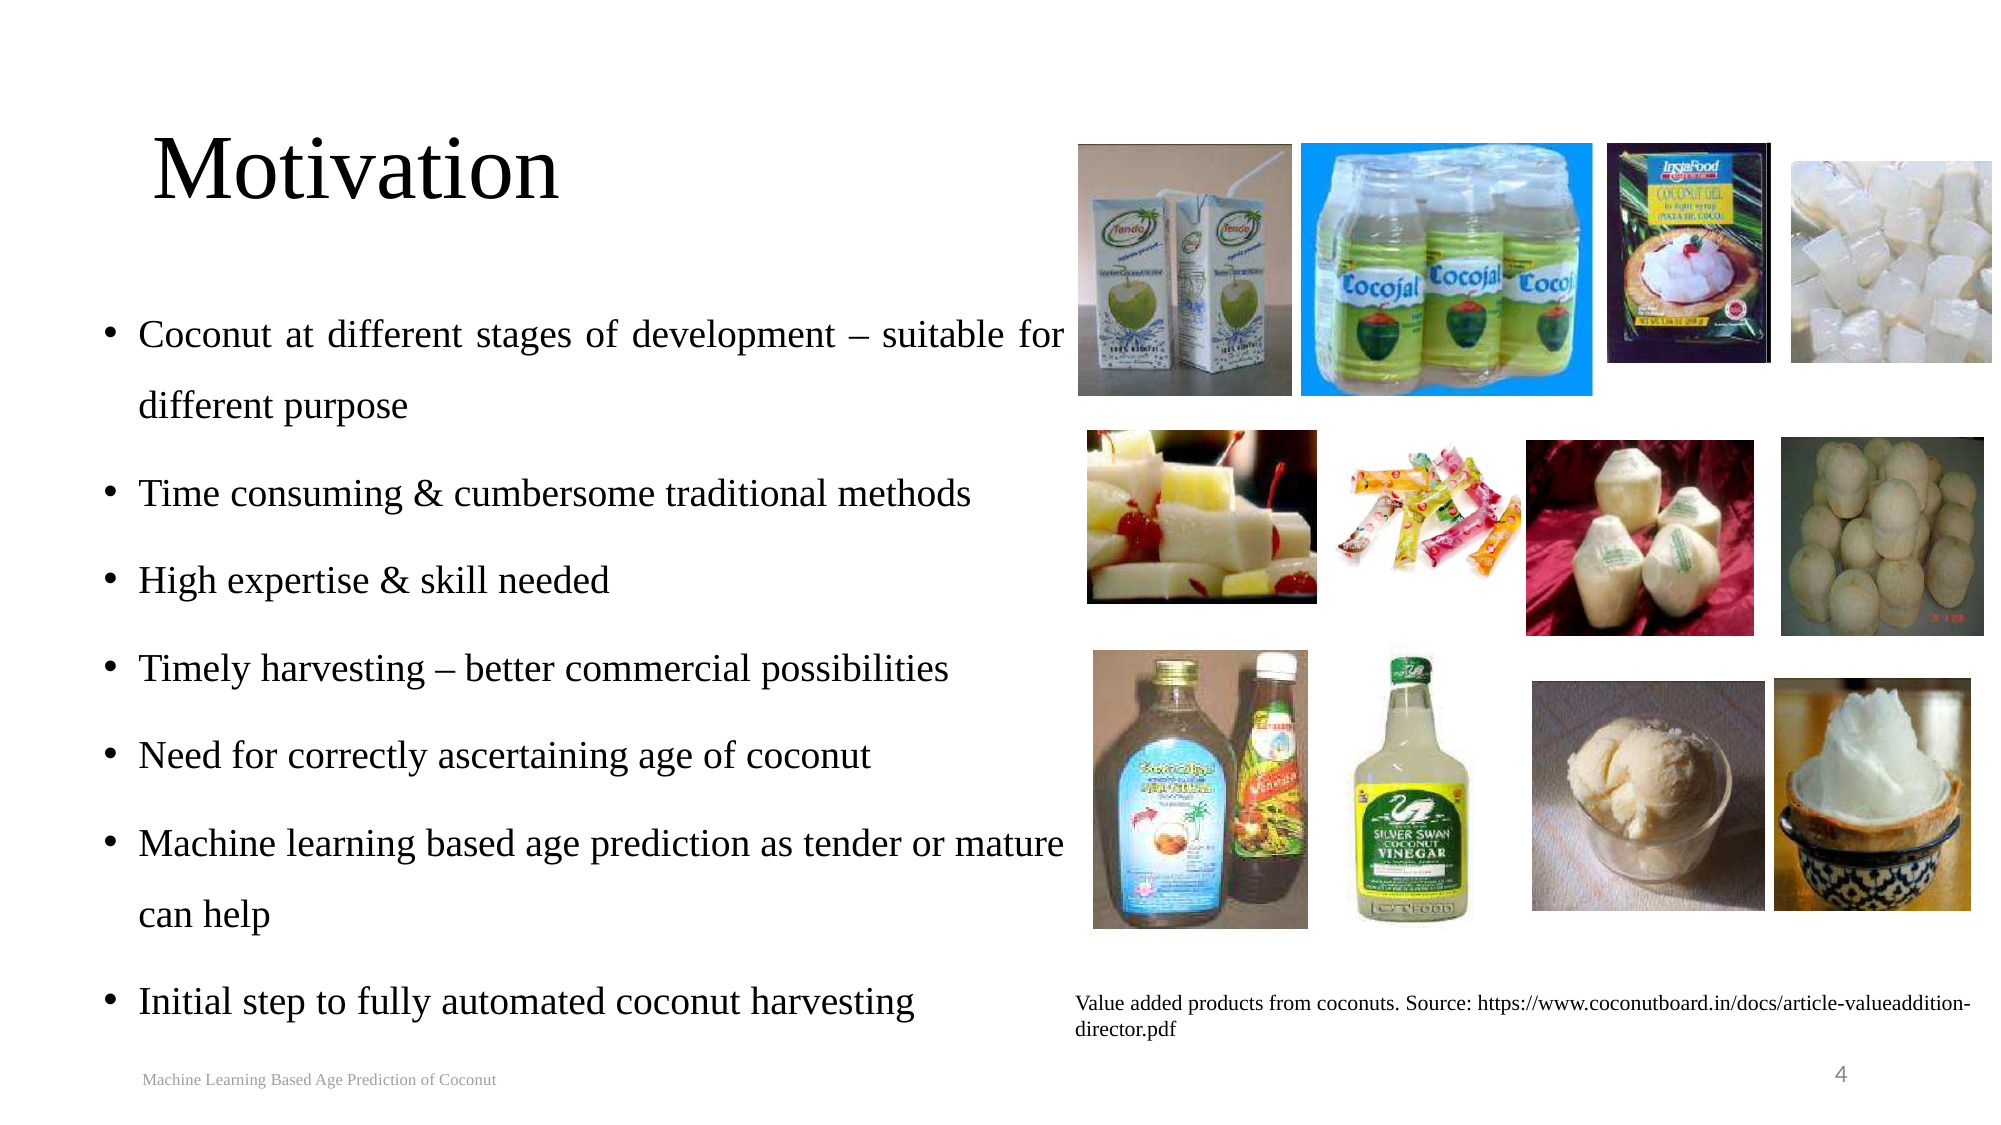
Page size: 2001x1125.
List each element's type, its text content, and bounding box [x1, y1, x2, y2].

picture [1080, 643, 1474, 933]
title Motivation [137, 59, 1863, 277]
picture [1524, 661, 1978, 918]
list Coconut at different stages of development – suitable for different purpose Time consuming & cumbersome traditional methods High expertise & skill needed Timely harvesting – better commercial possibilities Need for correctly ascertaining age of coconut Machine learning based age prediction as tender or mature can help Initial step to fully automated coconut harvesting [88, 277, 1081, 1043]
picture [1067, 123, 2000, 400]
slide_number ‹#› [1412, 1042, 1863, 1103]
picture [1080, 421, 1991, 640]
text_box Value added products from coconuts. Source: https://www.coconutboard.in/docs/article-valueaddition-director.pdf [1060, 980, 1990, 1049]
text_box Machine Learning Based Age Prediction of Coconut [127, 1056, 996, 1125]
